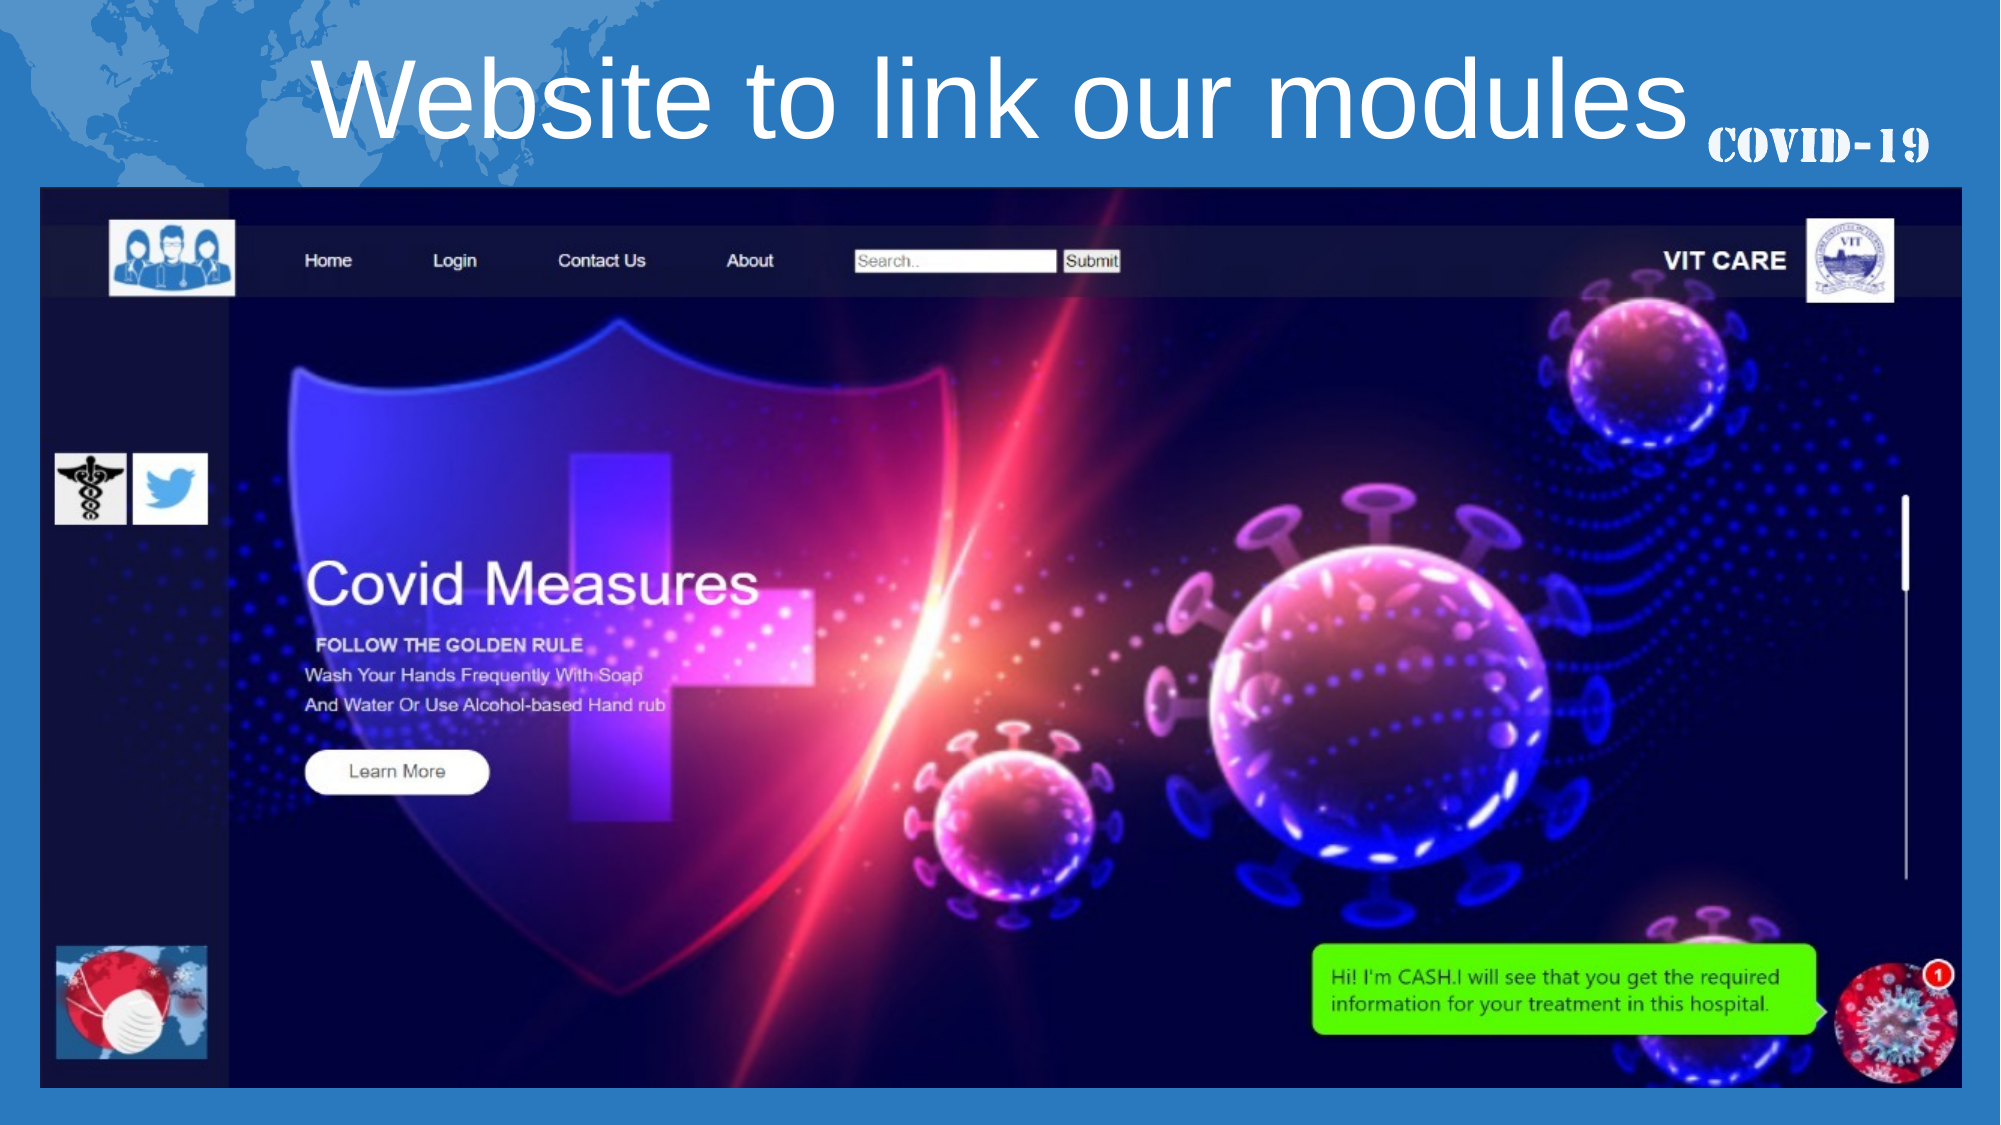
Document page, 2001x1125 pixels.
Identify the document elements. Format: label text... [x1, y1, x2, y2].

list Website to link our modules [0, 42, 2000, 162]
picture [40, 187, 1962, 1088]
